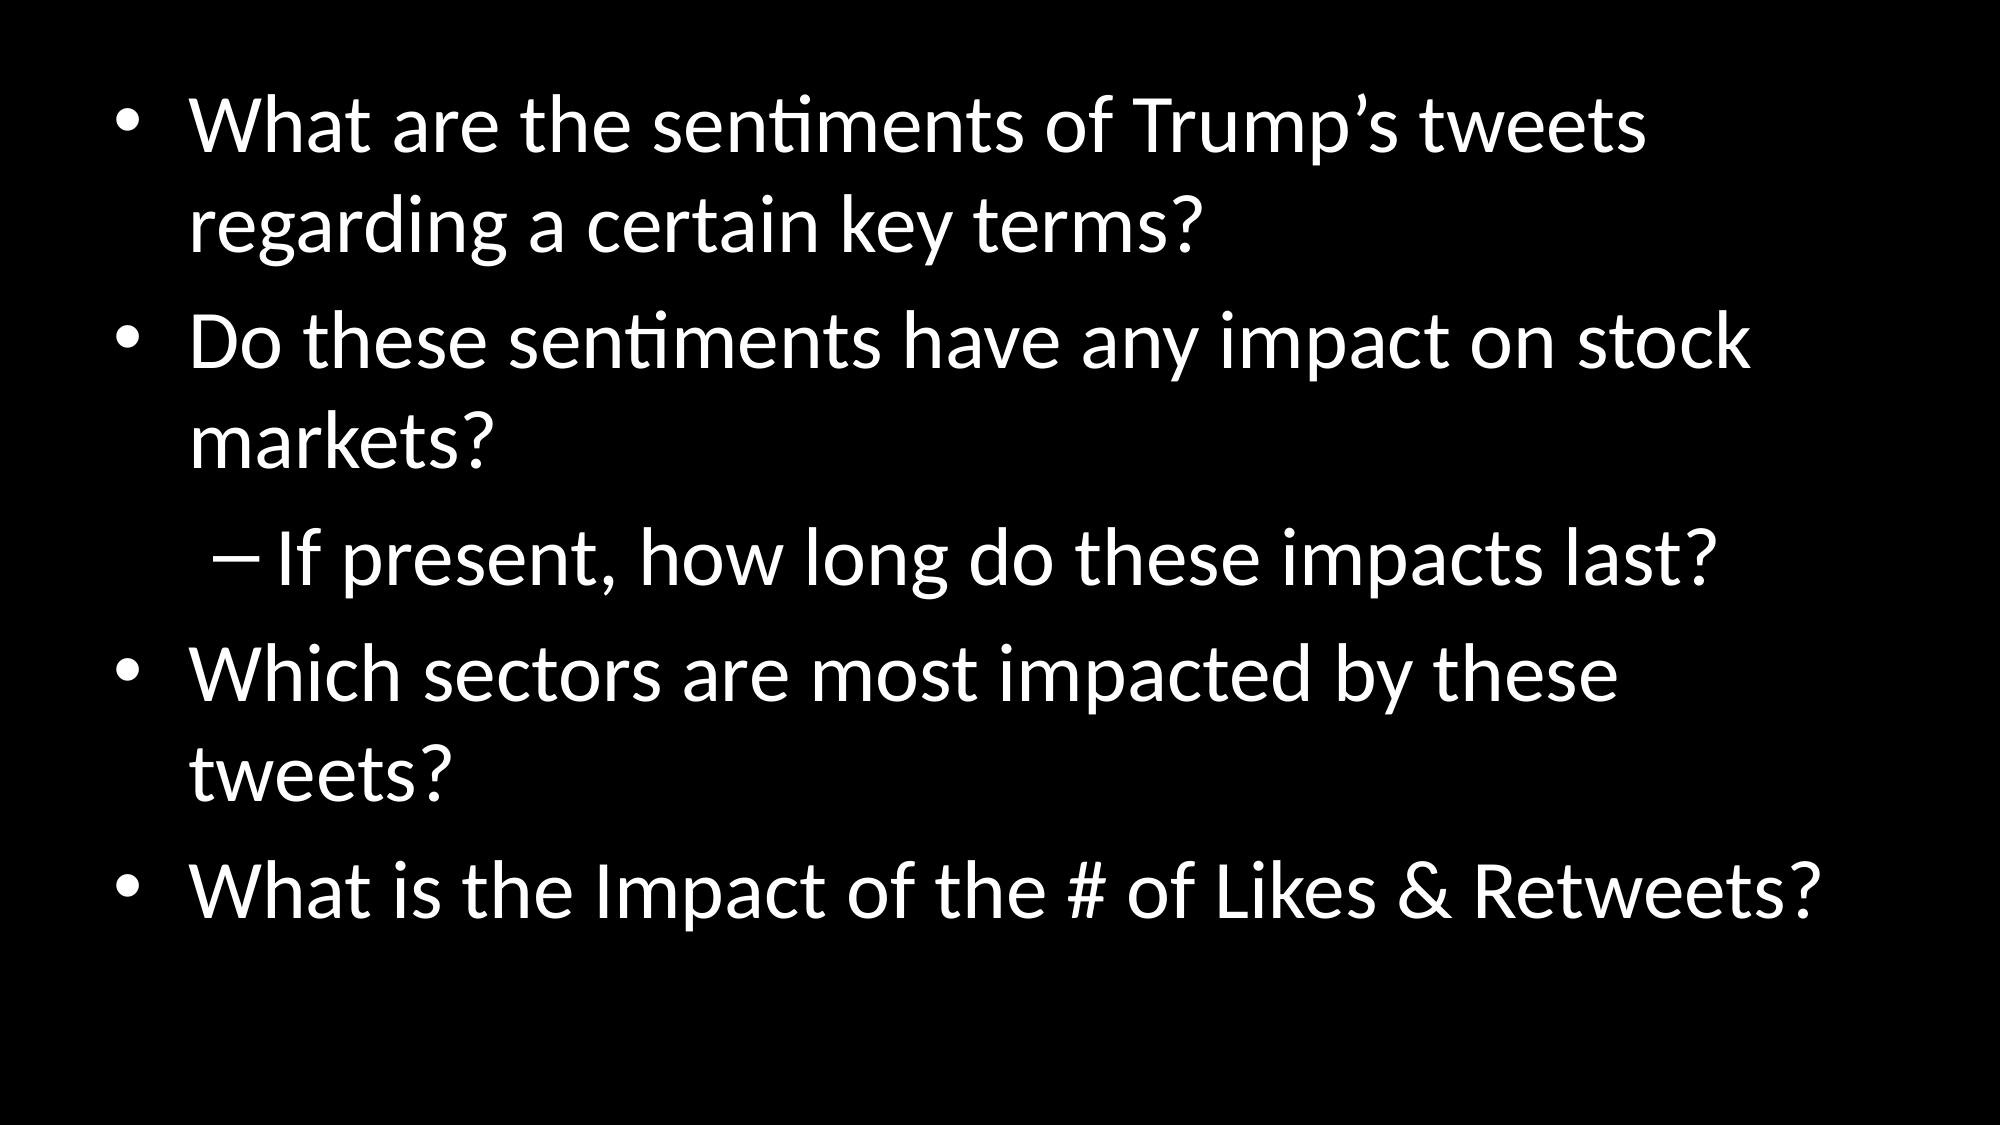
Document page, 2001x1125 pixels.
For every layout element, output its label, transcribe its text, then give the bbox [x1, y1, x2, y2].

list What are the sentiments of Trump’s tweets regarding a certain key terms? Do these sentiments have any impact on stock markets? If present, how long do these impacts last? Which sectors are most impacted by these tweets? What is the Impact of the # of Likes & Retweets? [98, 61, 1902, 1064]
